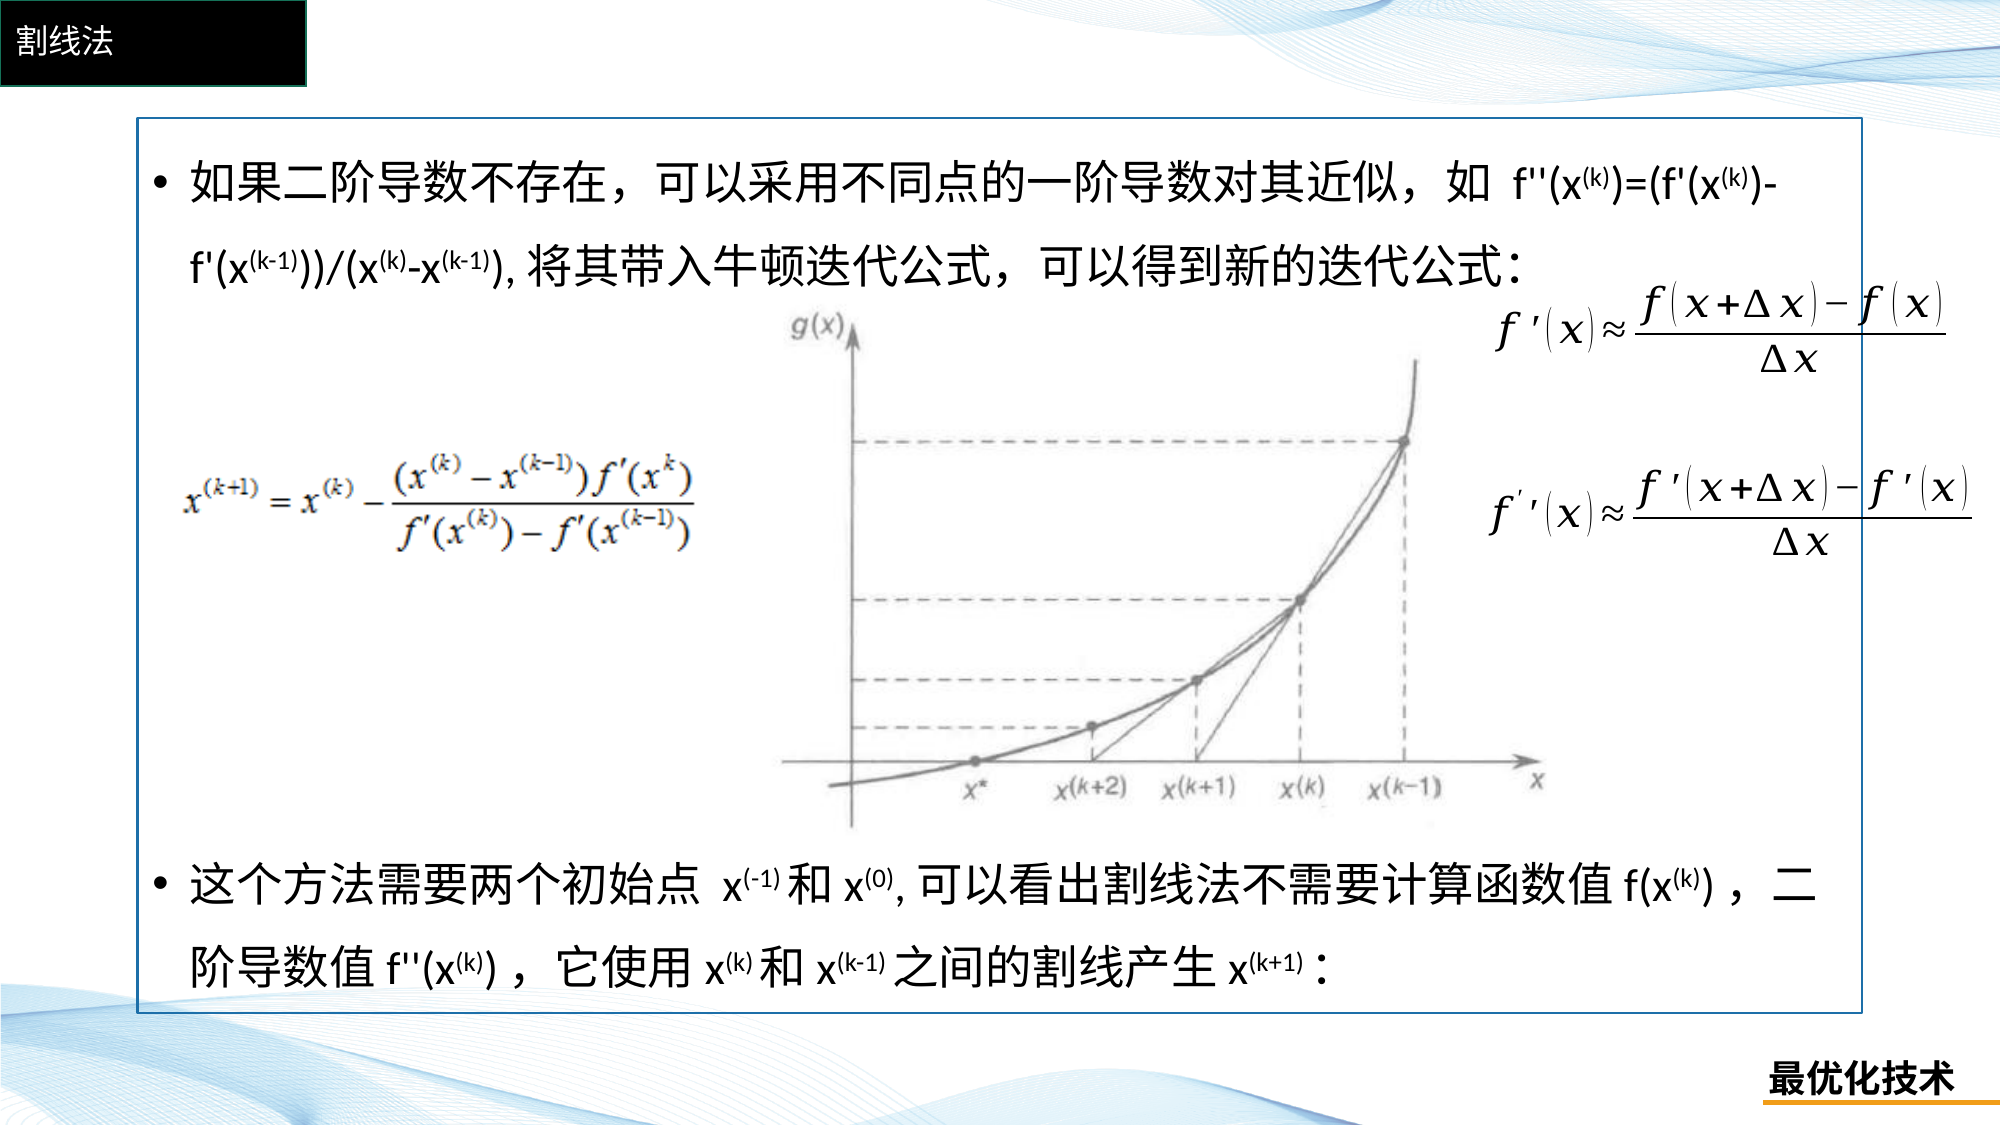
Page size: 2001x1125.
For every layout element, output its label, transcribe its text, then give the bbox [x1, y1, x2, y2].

picture [885, 1, 1999, 148]
picture [758, 292, 1597, 839]
list 如果二阶导数不存在，可以采用不同点的一阶导数对其近似，如 f''(x(k))=(f'(x(k))-f'(x(k-1)))/(x(k)-x(k-1)),将其带入牛顿迭代公式，可以得到新的迭代公式： 这个方法需要两个初始点 x(-1)和x(0),可以看出割线法不需要计算函数值f(x(k))，二阶导数值f''(x(k))，它使用x(k)和x(k-1)之间的割线产生x(k+1)： [136, 117, 1863, 1014]
picture [165, 379, 731, 609]
picture [2, 977, 1590, 1125]
title 割线法 [0, 0, 1725, 86]
